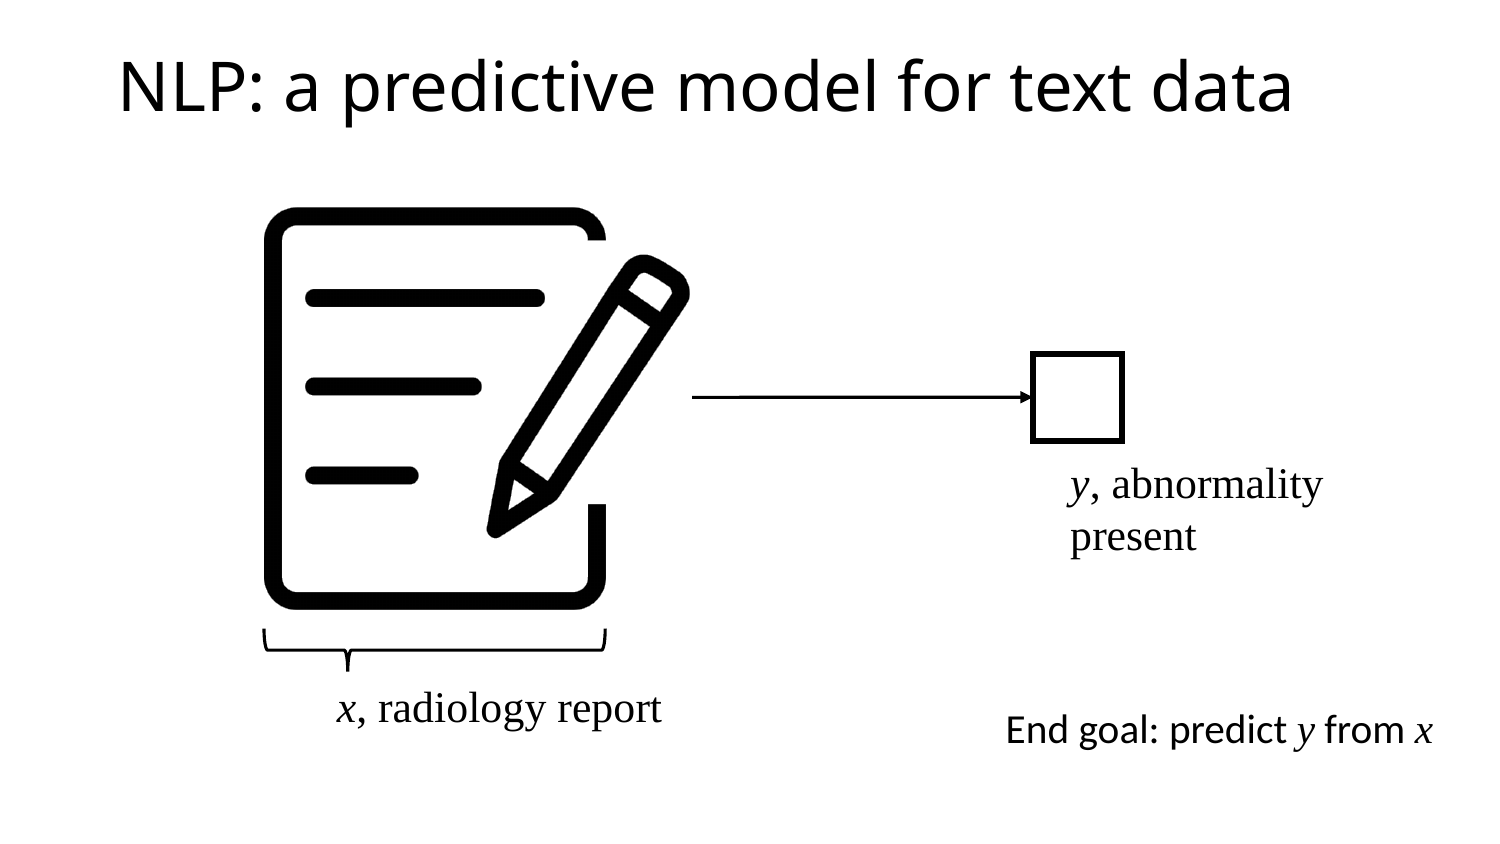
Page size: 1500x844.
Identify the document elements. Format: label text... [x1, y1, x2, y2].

table_header [1036, 357, 1119, 438]
title NLP: a predictive model for text data [103, 44, 1397, 208]
picture [264, 207, 690, 610]
text_box x, radiology report [322, 671, 690, 739]
text_box End goal: predict y from x [990, 695, 1458, 760]
text_box [262, 628, 607, 671]
text_box y, abnormality present [1055, 447, 1451, 567]
